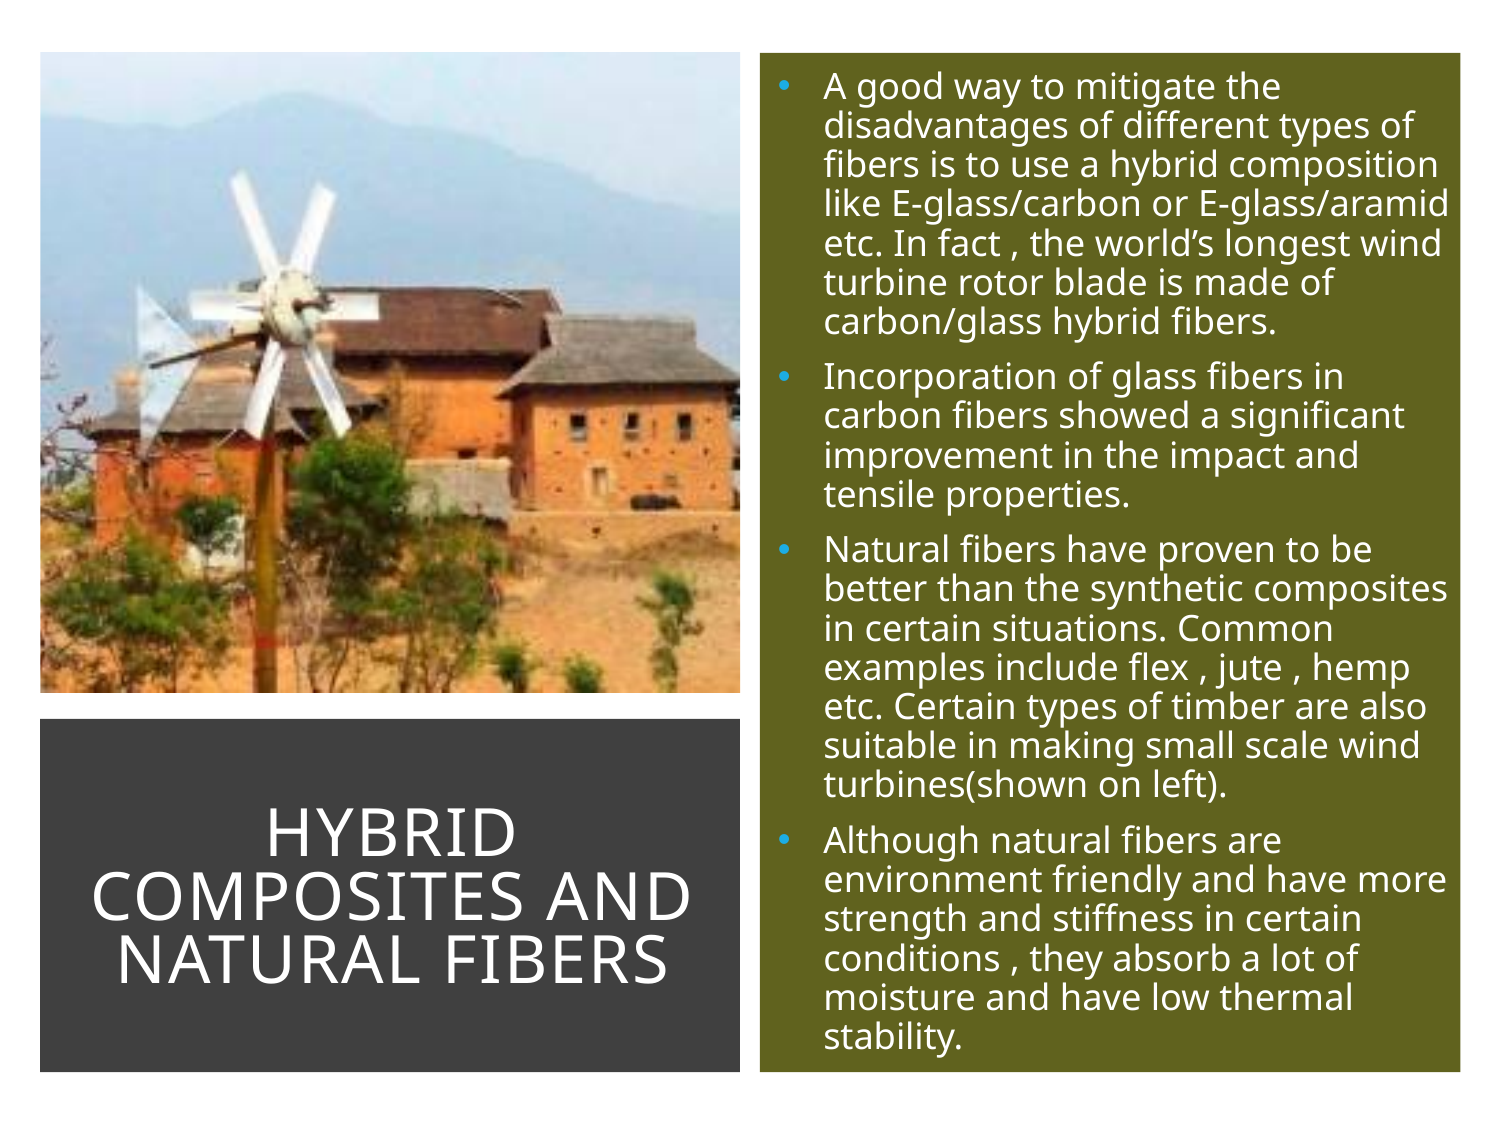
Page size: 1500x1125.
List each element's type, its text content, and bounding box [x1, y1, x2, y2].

text_box [39, 718, 741, 1073]
text_box [759, 51, 1462, 1074]
list A good way to mitigate the disadvantages of different types of fibers is to use a hybrid composition like E-glass/carbon or E-glass/aramid etc. In fact , the world’s longest wind turbine rotor blade is made of carbon/glass hybrid fibers. Incorporation of glass fibers in carbon fibers showed a significant improvement in the impact and tensile properties. Natural fibers have proven to be better than the synthetic composites in certain situations. Common examples include flex , jute , hemp etc. Certain types of timber are also suitable in making small scale wind turbines(shown on left). Although natural fibers are environment friendly and have more strength and stiffness in certain conditions , they absorb a lot of moisture and have low thermal stability. [770, 52, 1460, 1073]
title Hybrid composites and natural fibers [70, 756, 716, 1046]
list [39, 52, 741, 693]
